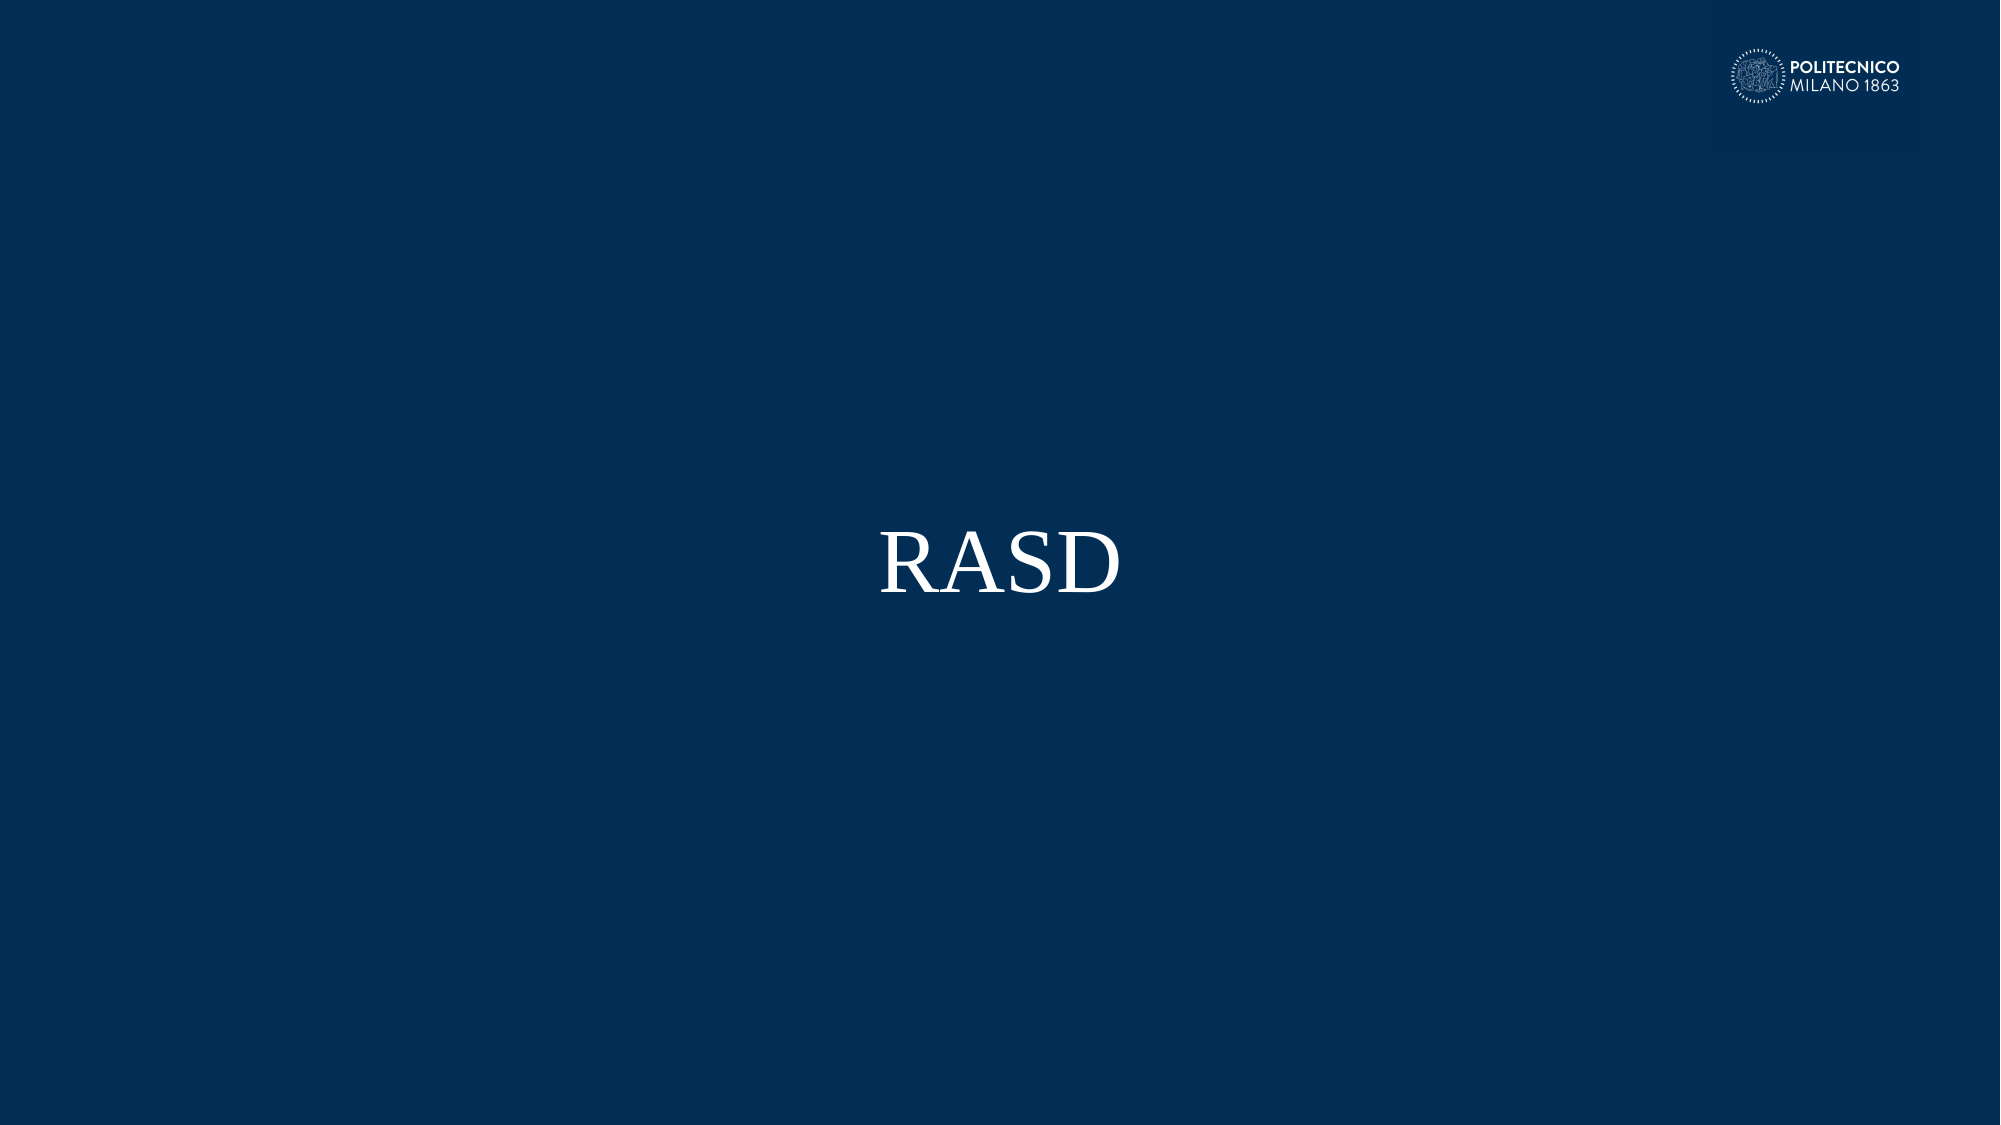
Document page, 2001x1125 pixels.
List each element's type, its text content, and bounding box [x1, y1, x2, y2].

title RASD [695, 453, 1306, 672]
picture [1711, 0, 1919, 156]
